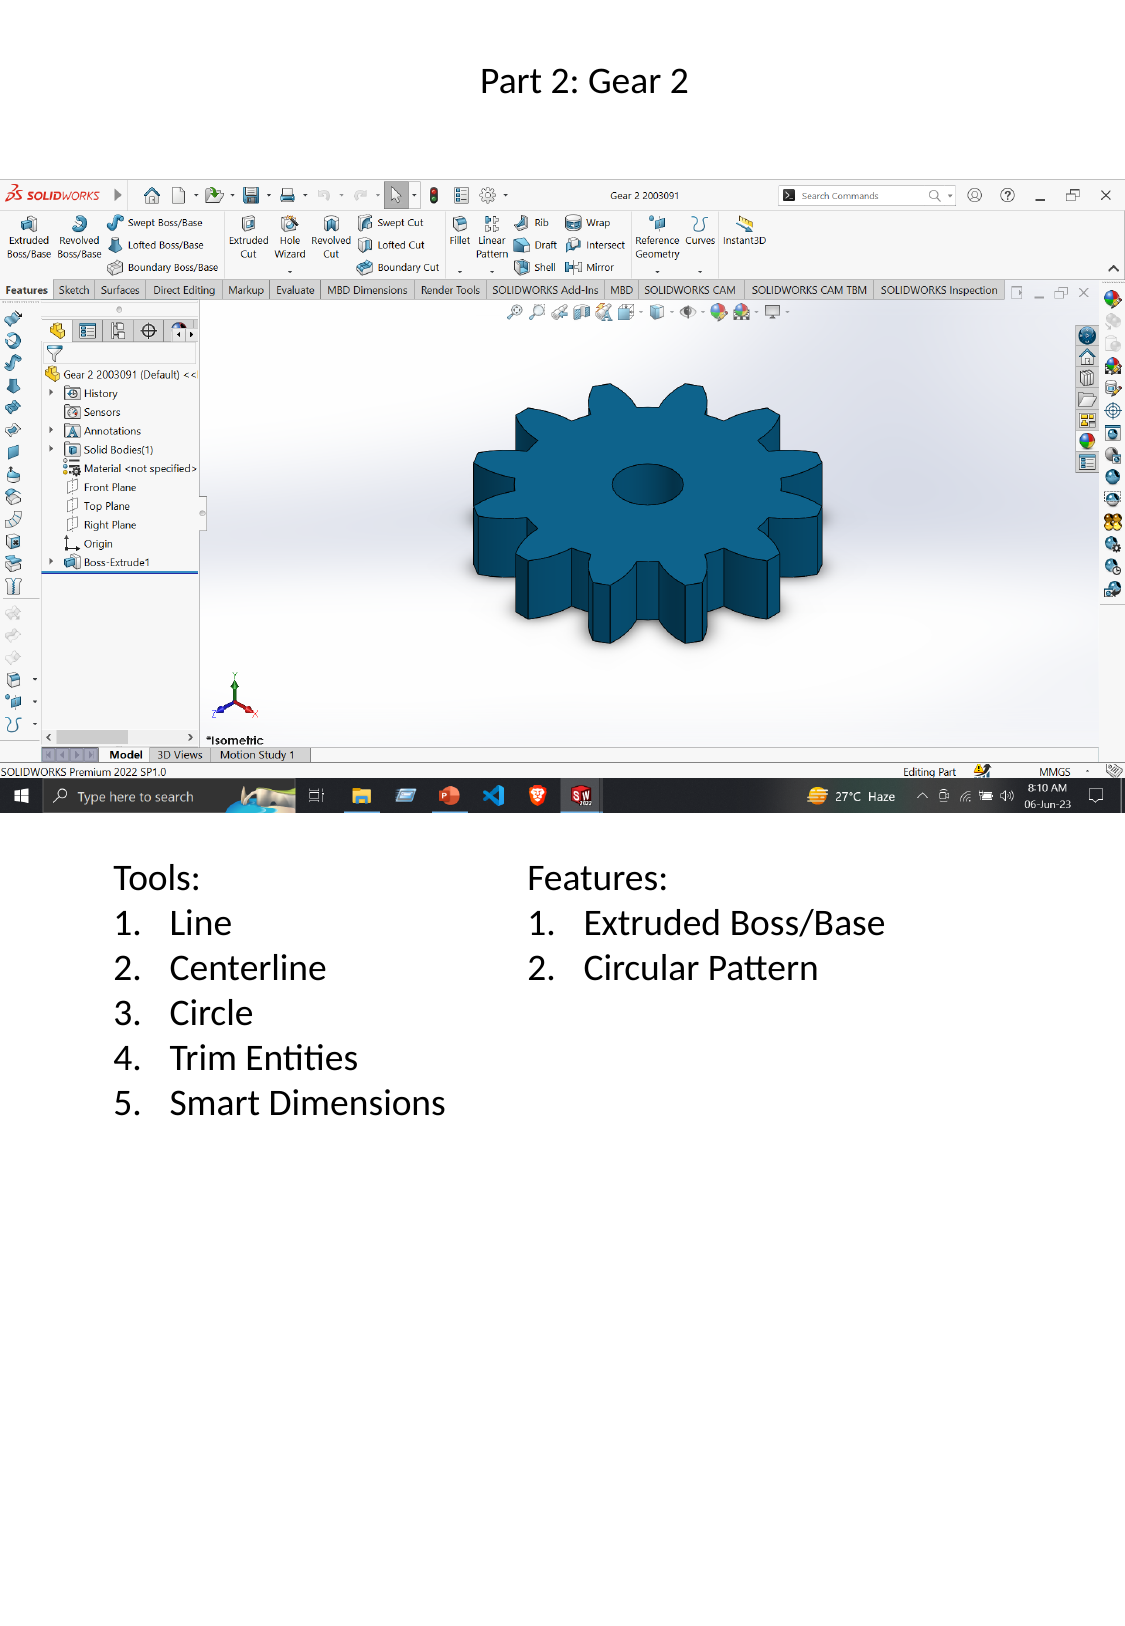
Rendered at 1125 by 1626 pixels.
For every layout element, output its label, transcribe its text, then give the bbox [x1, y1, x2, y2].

text_box Tools: Line Centerline Circle Trim Entities Smart Dimensions [98, 845, 563, 1131]
picture [0, 179, 1125, 813]
text_box Features: Extruded Boss/Base Circular Pattern [512, 845, 977, 996]
text_box Part 2: Gear 2 [465, 48, 820, 109]
